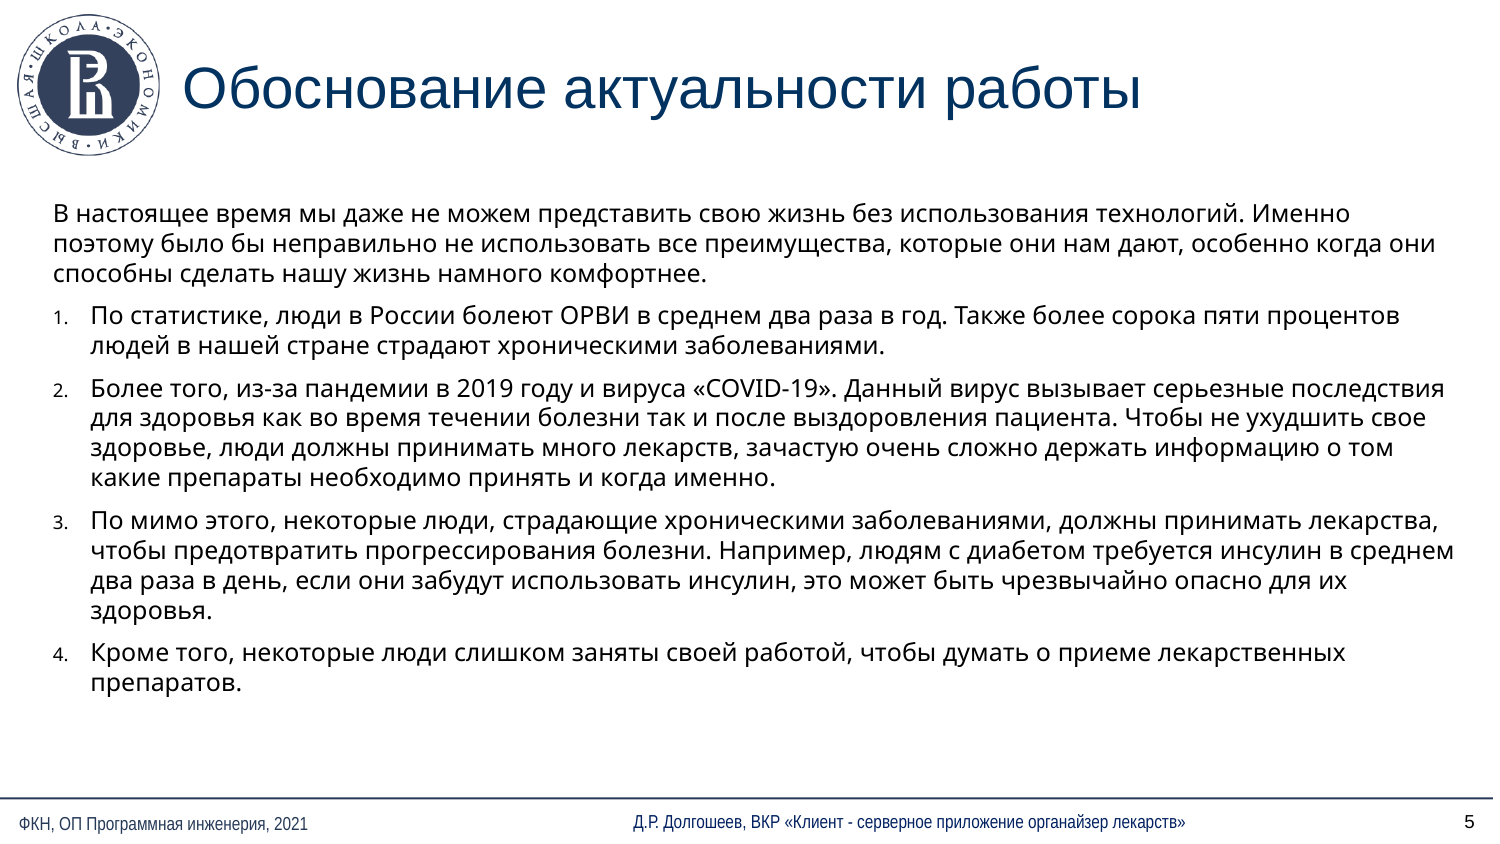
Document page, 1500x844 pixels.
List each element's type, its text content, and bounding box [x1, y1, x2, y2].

list В настоящее время мы даже не можем представить свою жизнь без использования технологий. Именно поэтому было бы неправильно не использовать все преимущества, которые они нам дают, особенно когда они способны сделать нашу жизнь намного комфортнее. По статистике, люди в России болеют ОРВИ в среднем два раза в год. Также более сорока пяти процентов людей в нашей стране страдают хроническими заболеваниями. Более того, из-за пандемии в 2019 году и вируса «COVID-19». Данный вирус вызывает серьезные последствия для здоровья как во время течении болезни так и после выздоровления пациента. Чтобы не ухудшить свое здоровье, люди должны принимать много лекарств, зачастую очень сложно держать информацию о том какие препараты необходимо принять и когда именно. По мимо этого, некоторые люди, страдающие хроническими заболеваниями, должны принимать лекарства, чтобы предотвратить прогрессирования болезни. Например, людям с диабетом требуется инсулин в среднем два раза в день, если они забудут использовать инсулин, это может быть чрезвычайно опасно для их здоровья. Кроме того, некоторые люди слишком заняты своей работой, чтобы думать о приеме лекарственных препаратов. [40, 185, 1472, 793]
title Обоснование актуальности работы [170, 7, 1500, 163]
footer Д.Р. Долгошеев, ВКР «Клиент - серверное приложение органайзер лекарств» [395, 799, 1424, 842]
picture [17, 14, 160, 156]
slide_number 5 [1445, 797, 1494, 844]
